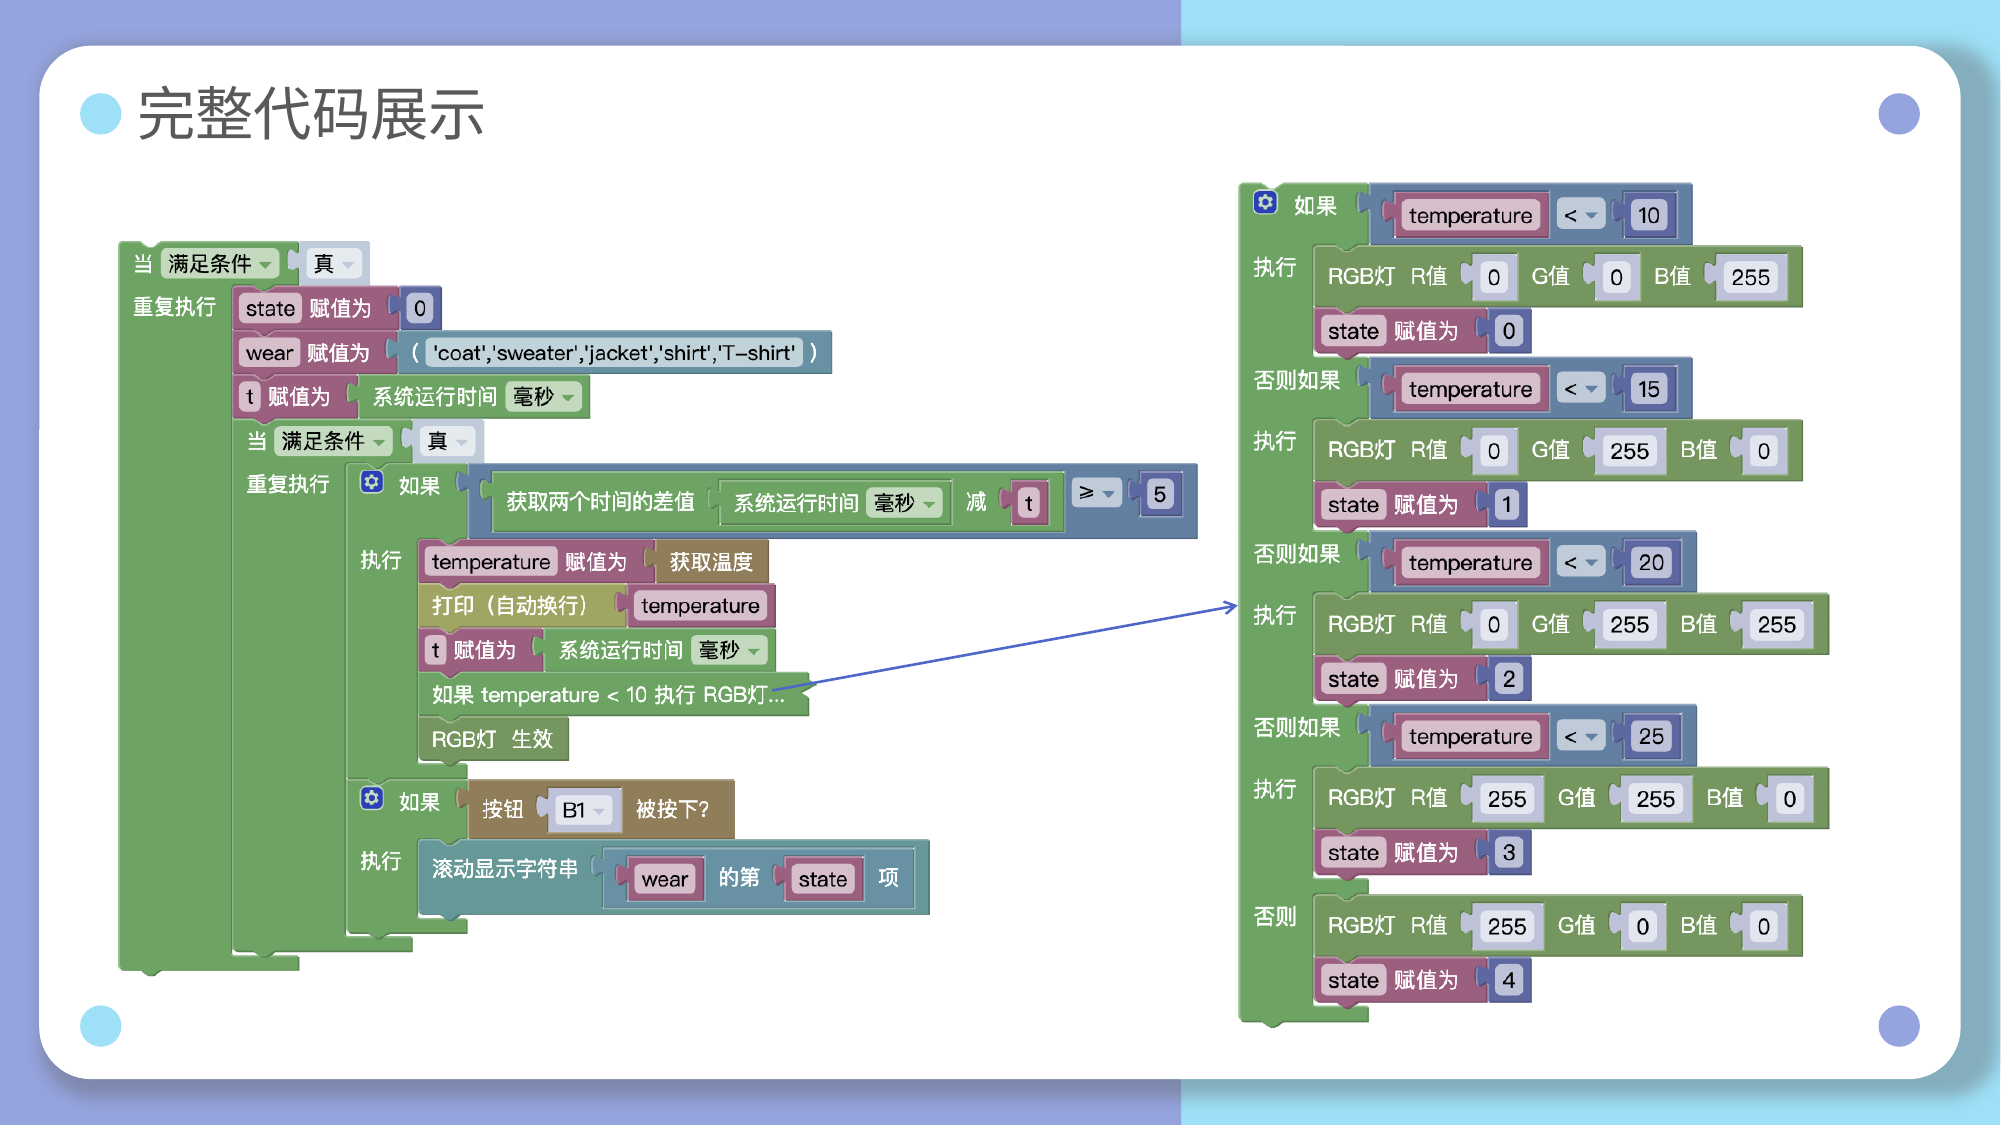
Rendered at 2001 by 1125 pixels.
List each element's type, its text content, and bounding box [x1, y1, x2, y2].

title 完整代码展示 [137, 77, 976, 157]
picture [1237, 176, 1835, 1035]
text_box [772, 605, 1238, 691]
picture [115, 234, 1210, 977]
